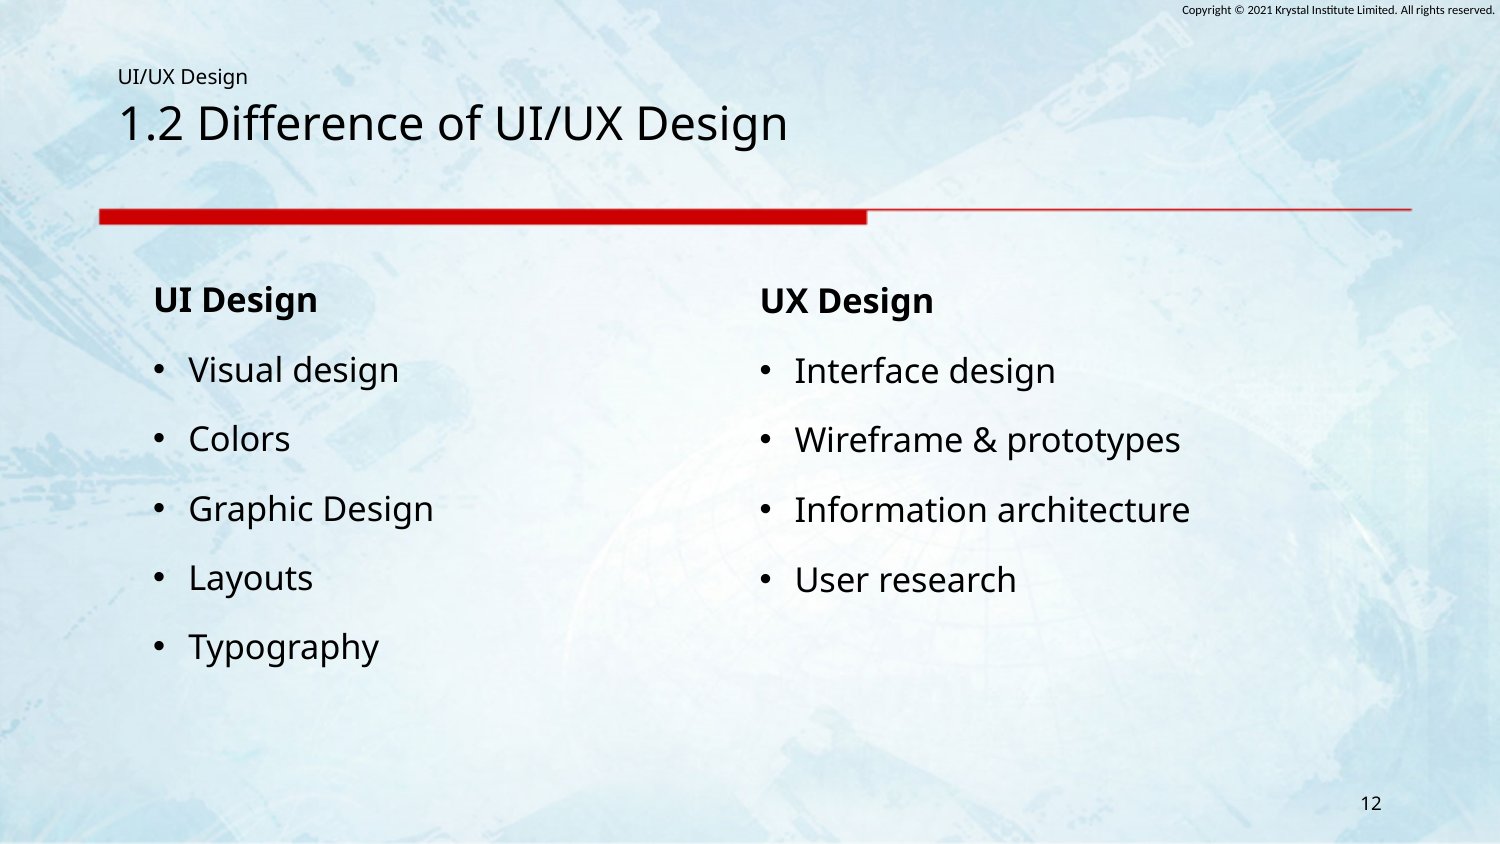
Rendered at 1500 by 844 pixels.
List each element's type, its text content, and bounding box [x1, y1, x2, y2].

slide_number 12 [1059, 782, 1397, 827]
title 1.2 Difference of UI/UX Design [102, 94, 1397, 157]
picture [0, 0, 1500, 844]
list UX Design Interface design Wireframe & prototypes Information architecture User research [744, 251, 1300, 751]
text_box UI Design Visual design Colors Graphic Design Layouts Typography [138, 250, 694, 750]
